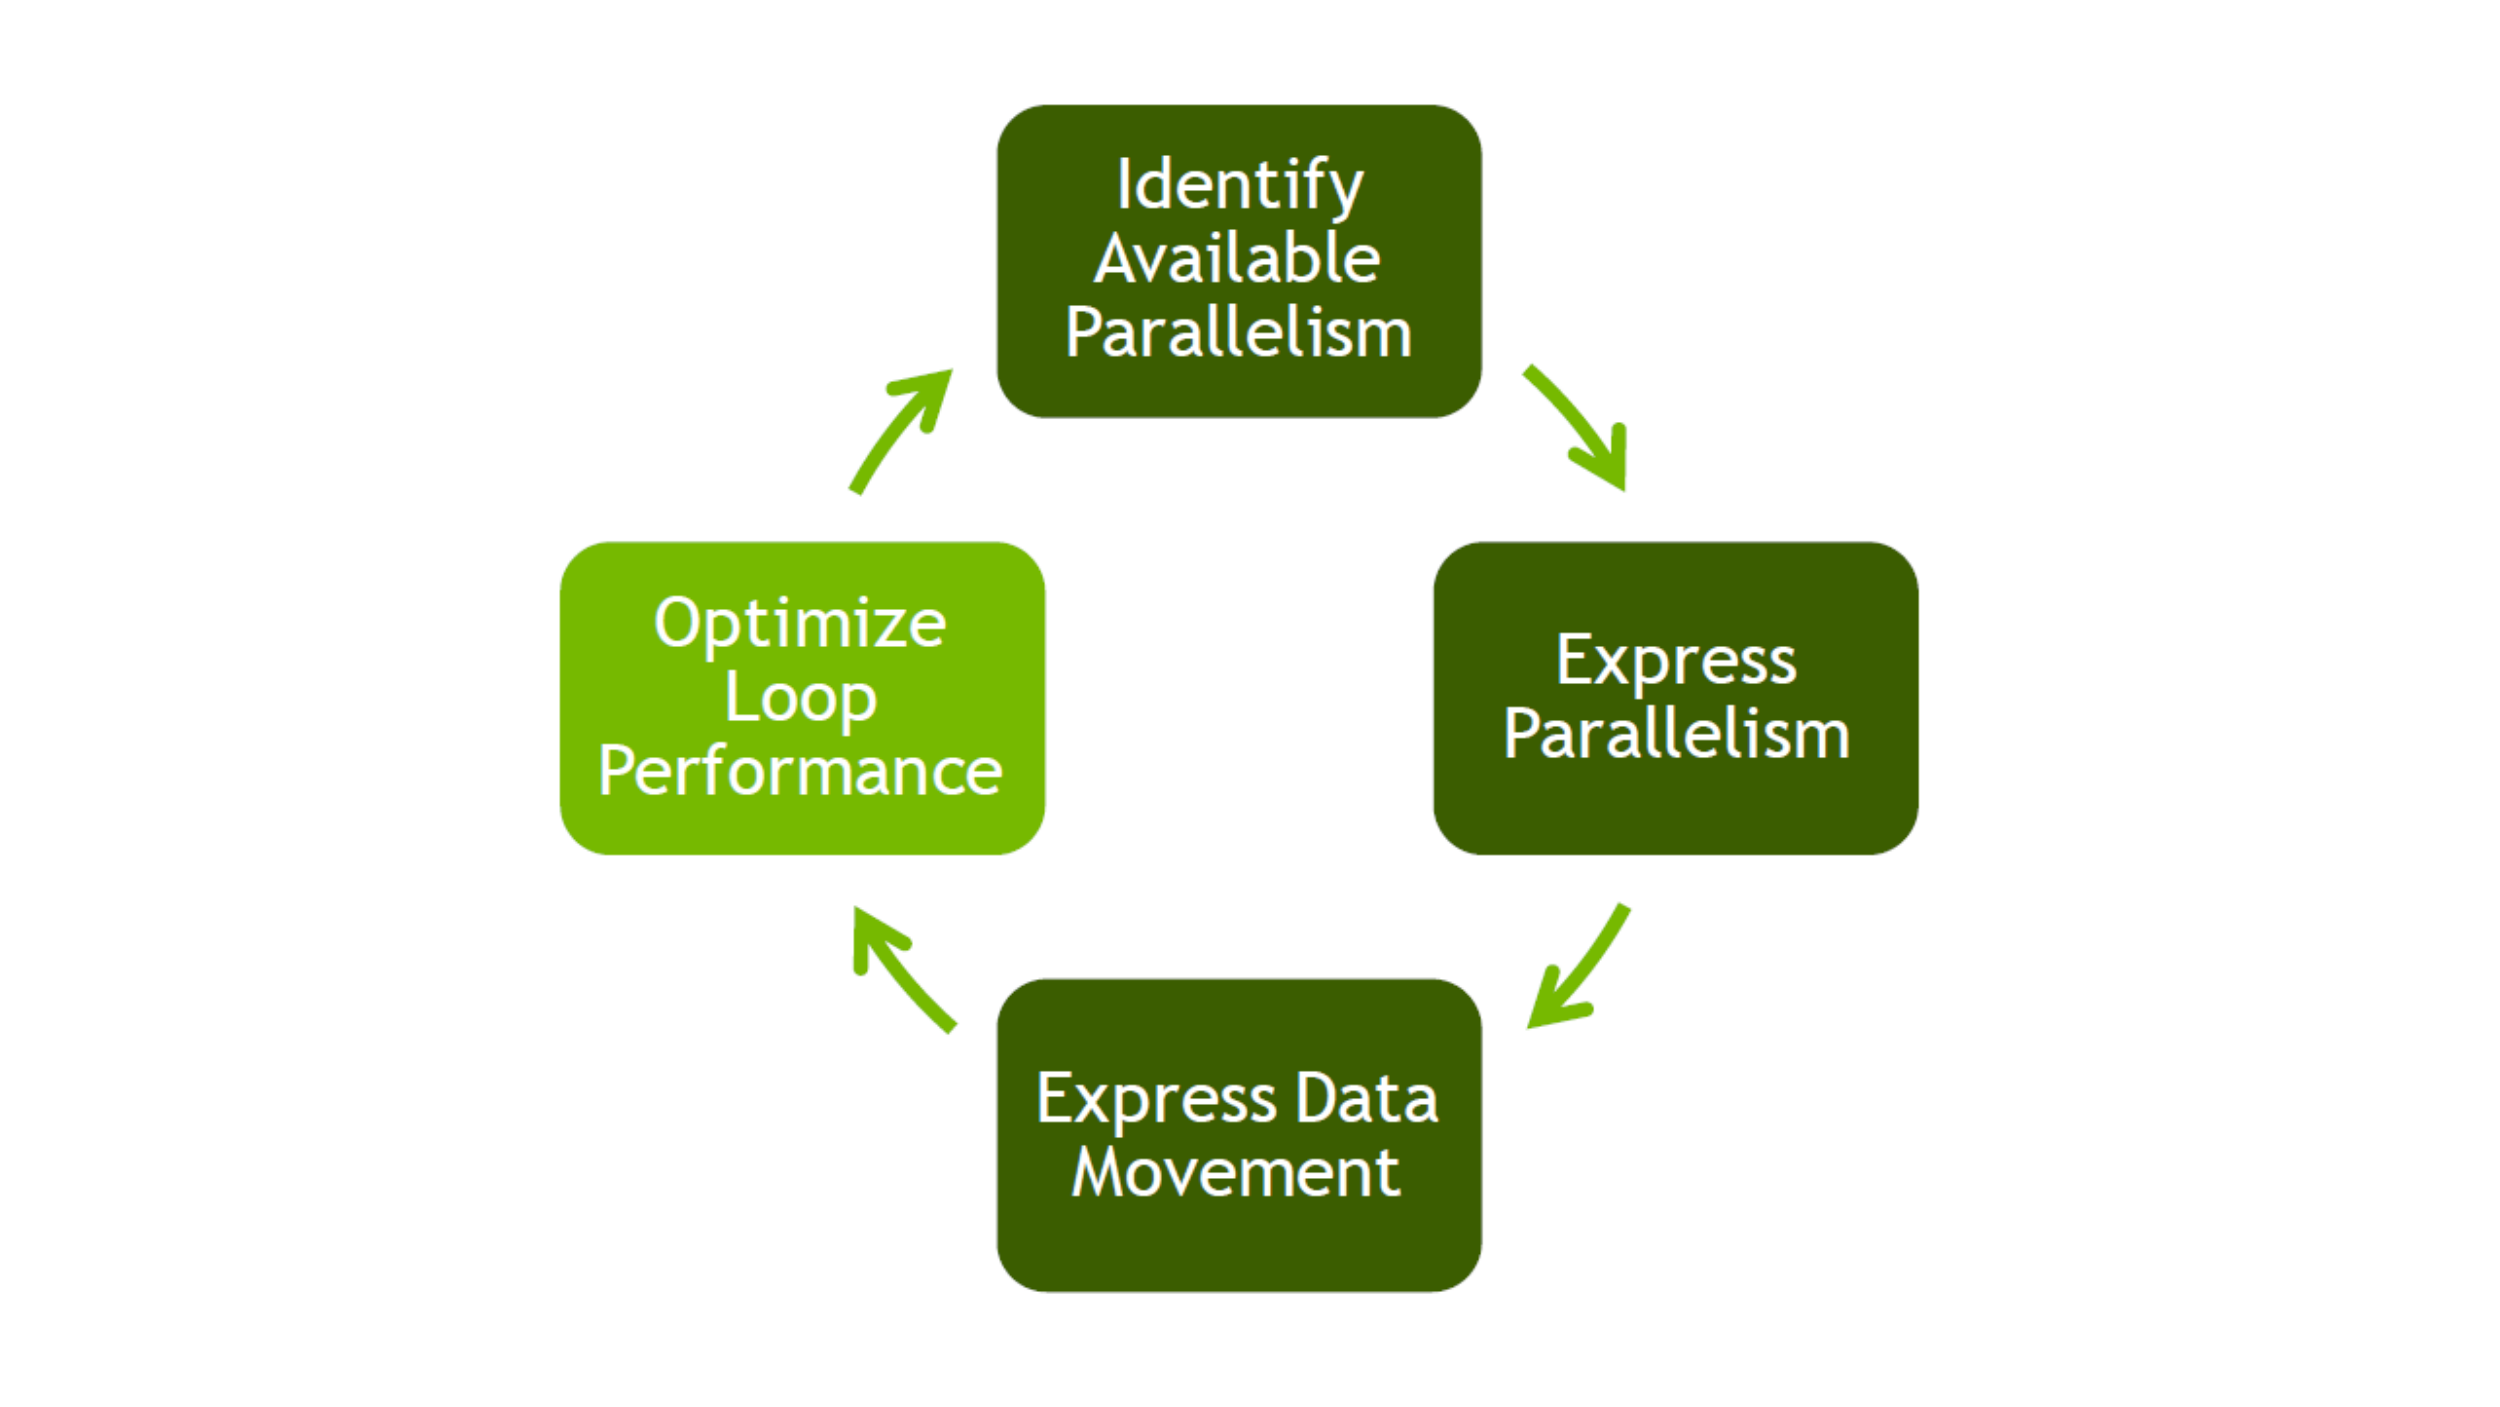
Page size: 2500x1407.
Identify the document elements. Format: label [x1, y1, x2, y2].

picture [499, 80, 2003, 1329]
